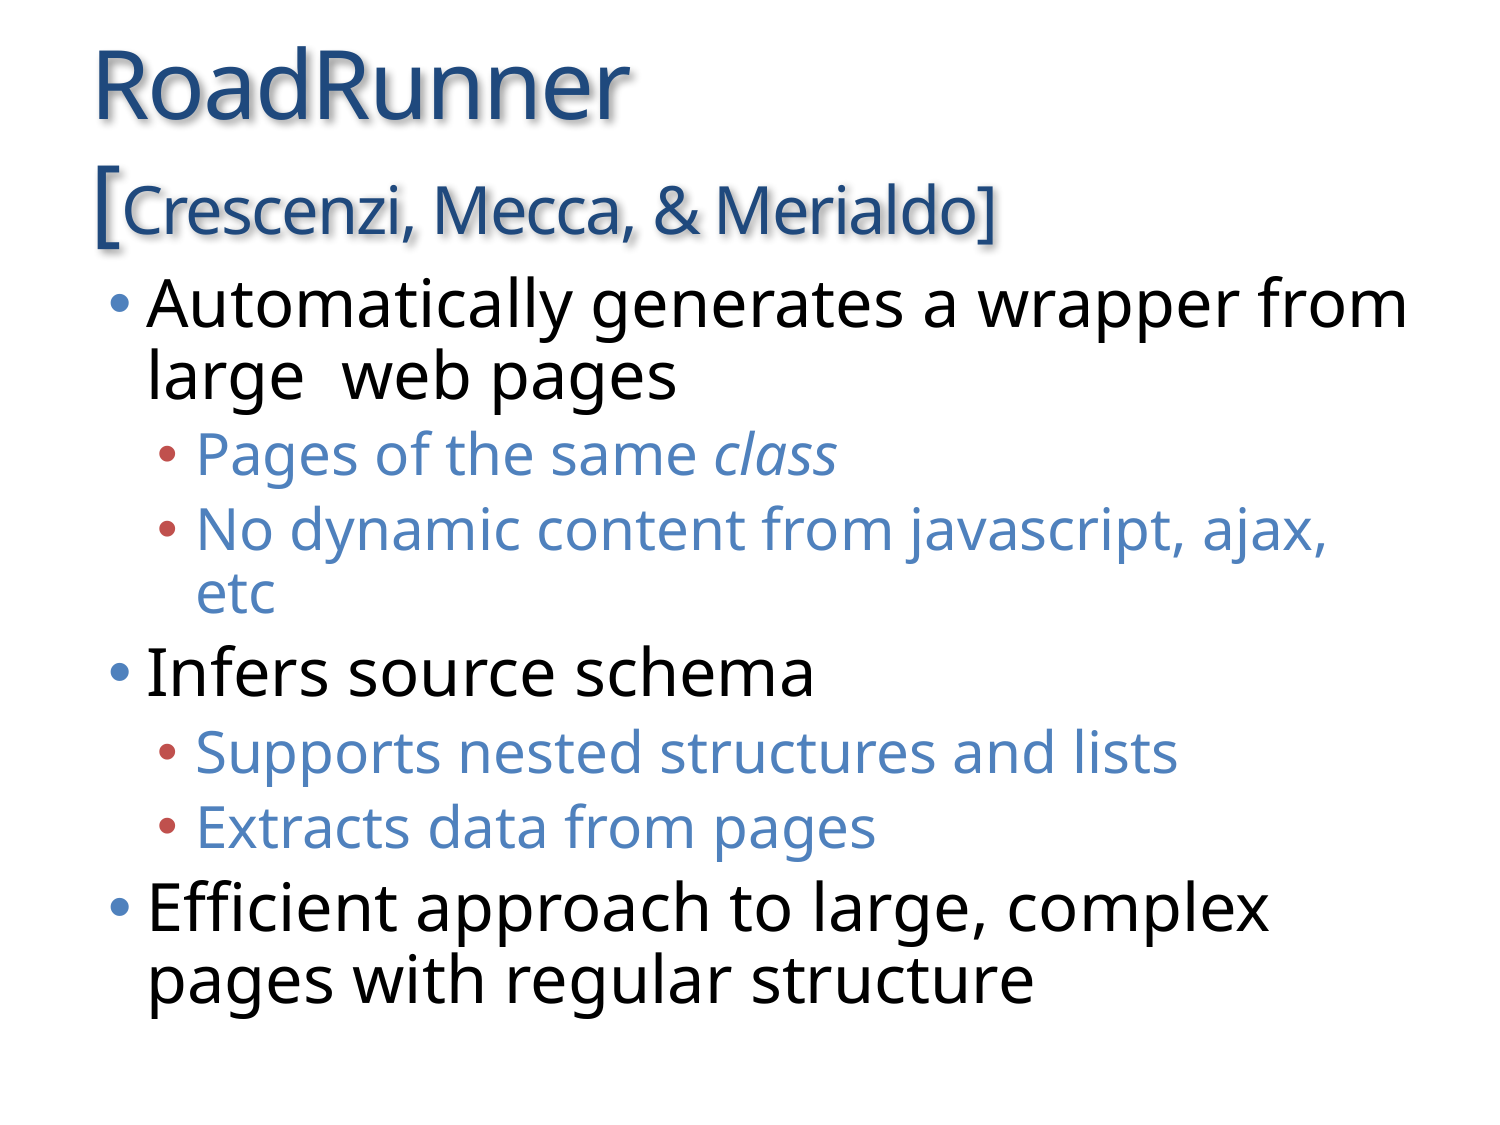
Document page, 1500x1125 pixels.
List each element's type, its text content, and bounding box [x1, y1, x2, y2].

title RoadRunner [Crescenzi, Mecca, & Merialdo] [75, 45, 1427, 233]
list Automatically generates a wrapper from large web pages Pages of the same class No dynamic content from javascript, ajax, etc Infers source schema Supports nested structures and lists Extracts data from pages Efficient approach to large, complex pages with regular structure [74, 262, 1434, 1051]
